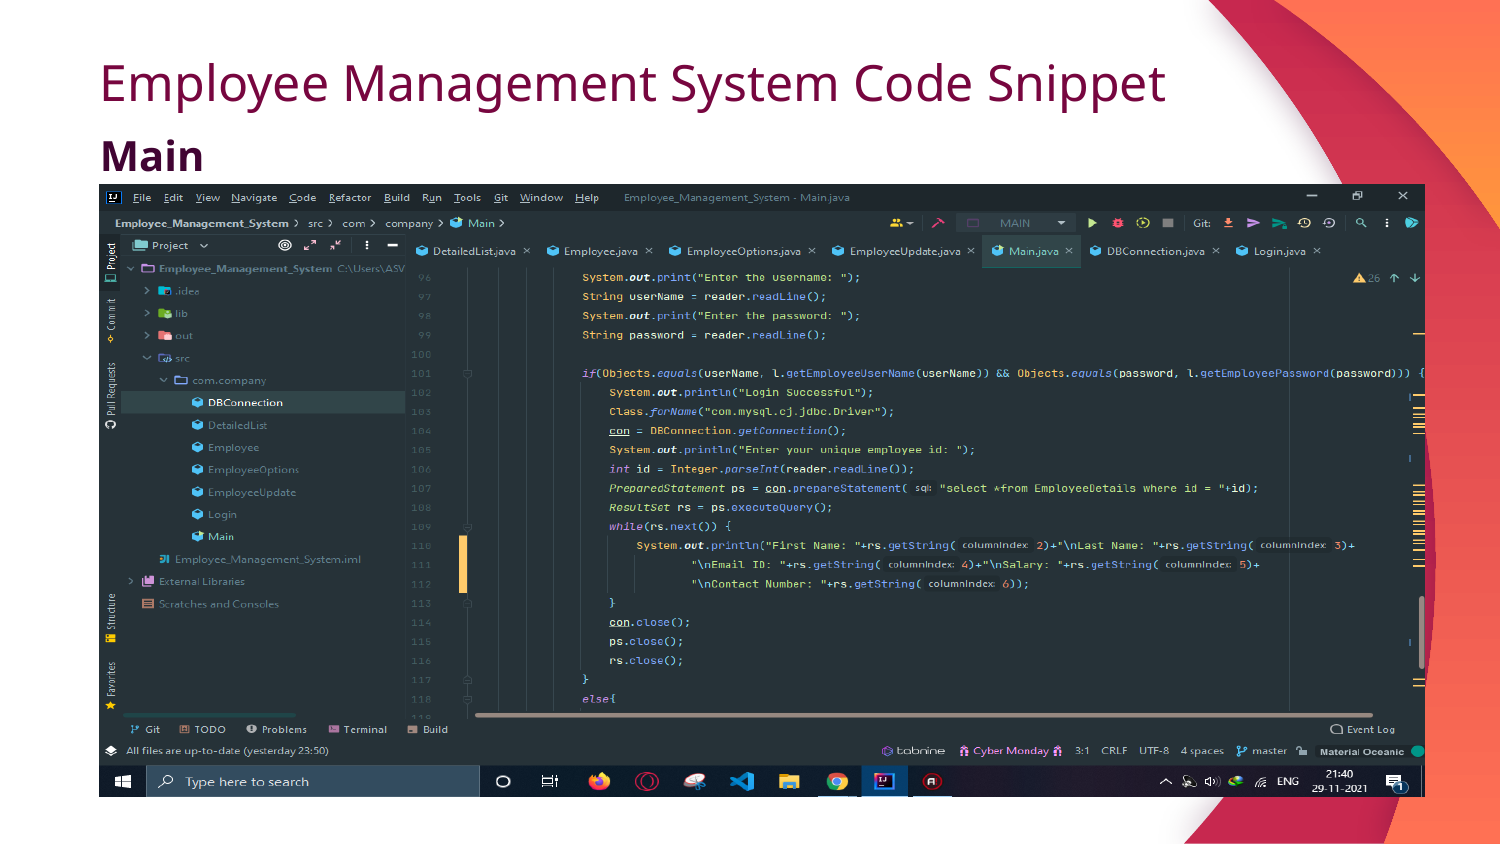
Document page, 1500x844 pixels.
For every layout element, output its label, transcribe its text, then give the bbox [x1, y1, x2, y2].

list Main [99, 121, 1242, 183]
picture [99, 184, 1426, 798]
title Employee Management System Code Snippet [99, 46, 1242, 112]
slide_number [1391, 779, 1482, 844]
